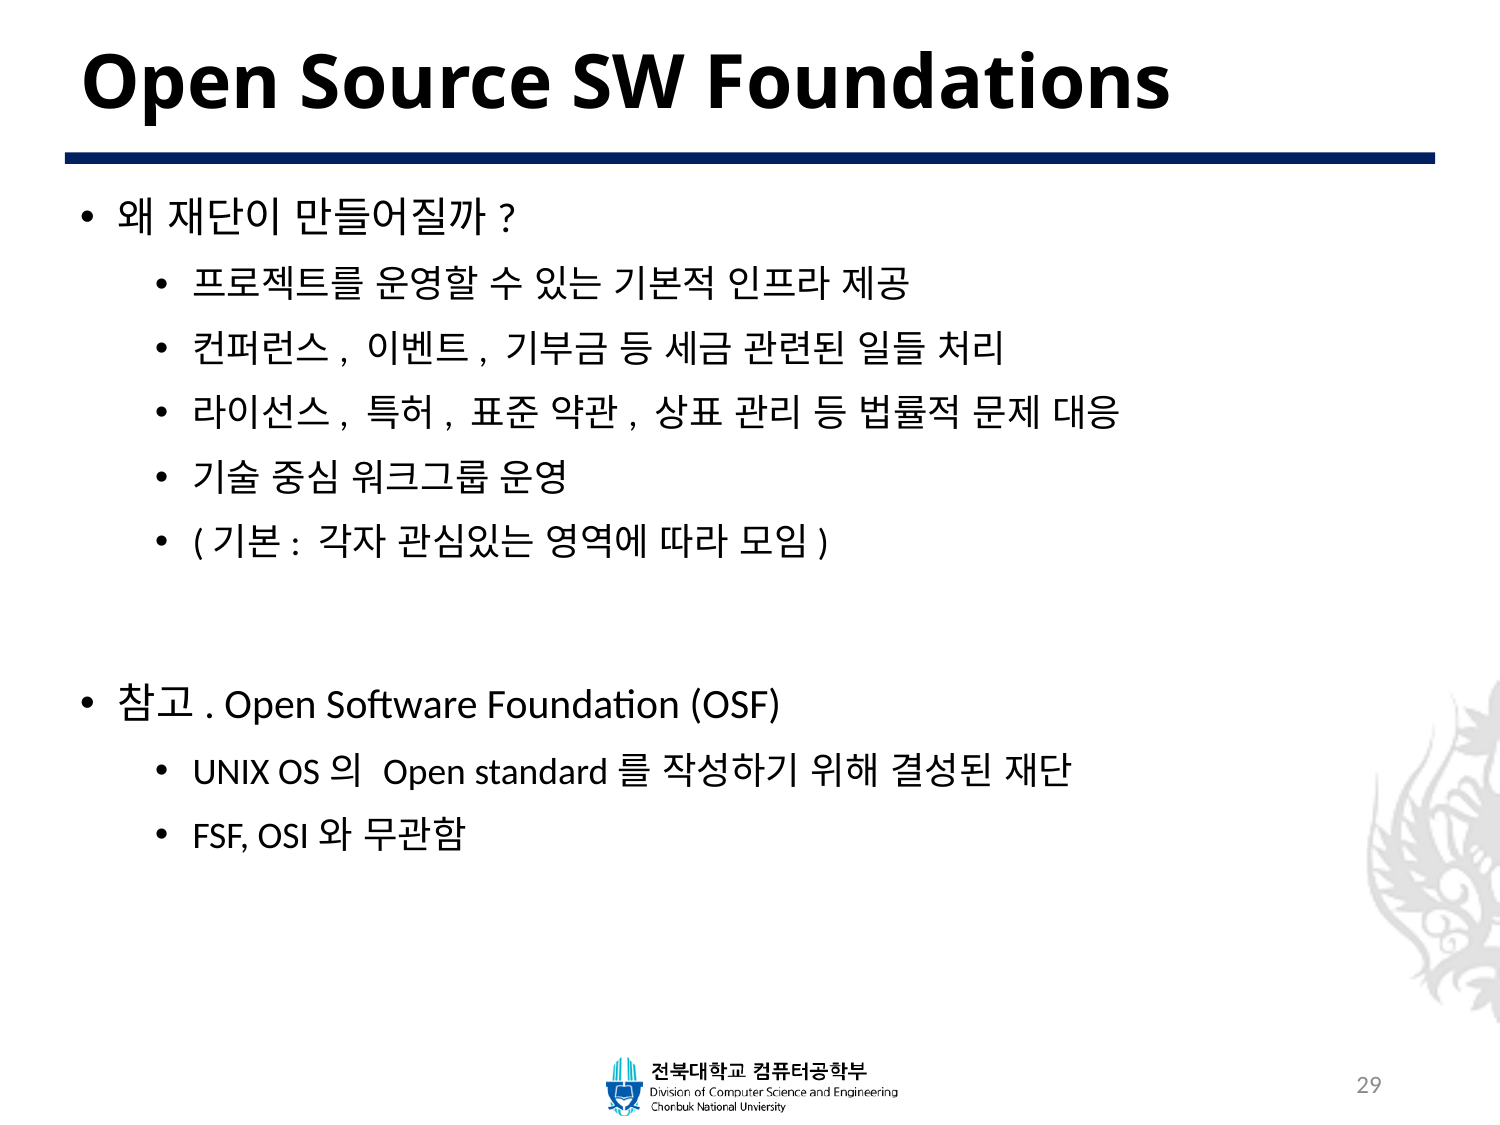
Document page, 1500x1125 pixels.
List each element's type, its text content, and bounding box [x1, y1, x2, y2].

picture [600, 1057, 900, 1116]
title Open Source SW Foundations [64, 26, 1436, 143]
slide_number 29 [1059, 1057, 1397, 1111]
list 왜 재단이 만들어질까? 프로젝트를 운영할 수 있는 기본적 인프라 제공 컨퍼런스, 이벤트, 기부금 등 세금 관련된 일들 처리 라이선스, 특허, 표준 약관, 상표 관리 등 법률적 문제 대응 기술 중심 워크그룹 운영 (기본: 각자 관심있는 영역에 따라 모임) 참고. Open Software Foundation (OSF) UNIX OS의 Open standard를 작성하기 위해 결성된 재단 FSF, OSI와 무관함 [64, 173, 1436, 1039]
